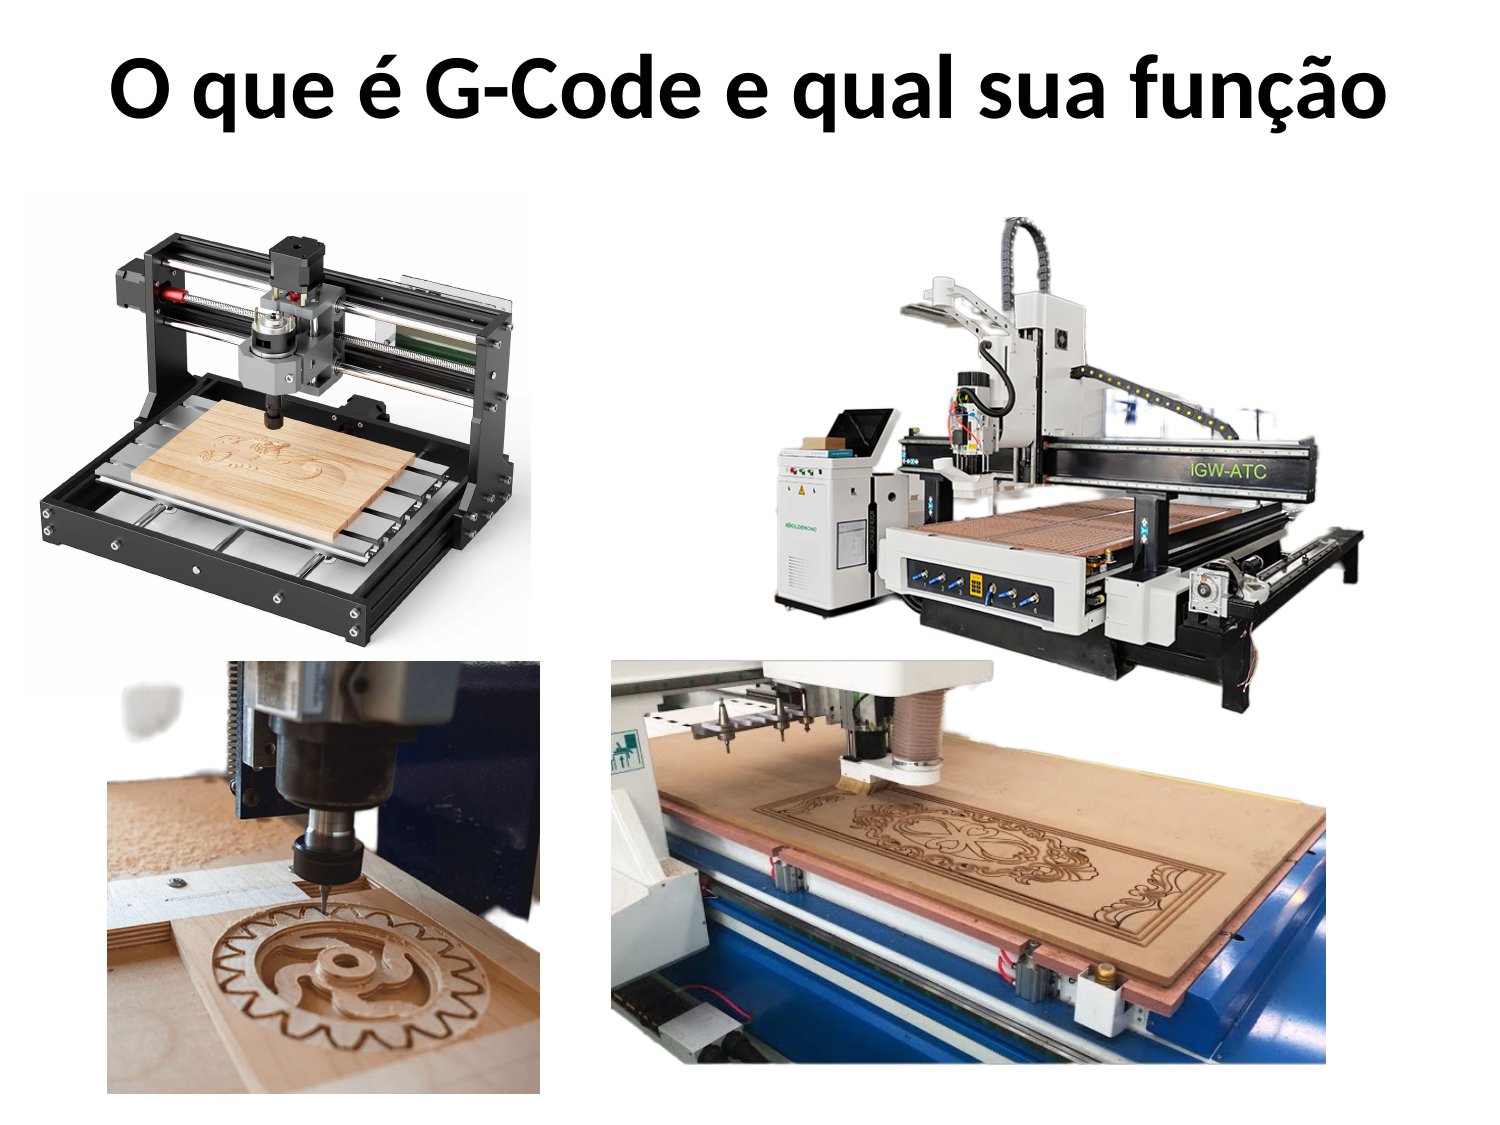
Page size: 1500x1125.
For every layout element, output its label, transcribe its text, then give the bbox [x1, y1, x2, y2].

picture [611, 217, 1467, 1125]
title O que é G-Code e qual sua função [0, 0, 1500, 193]
picture [24, 192, 540, 1094]
